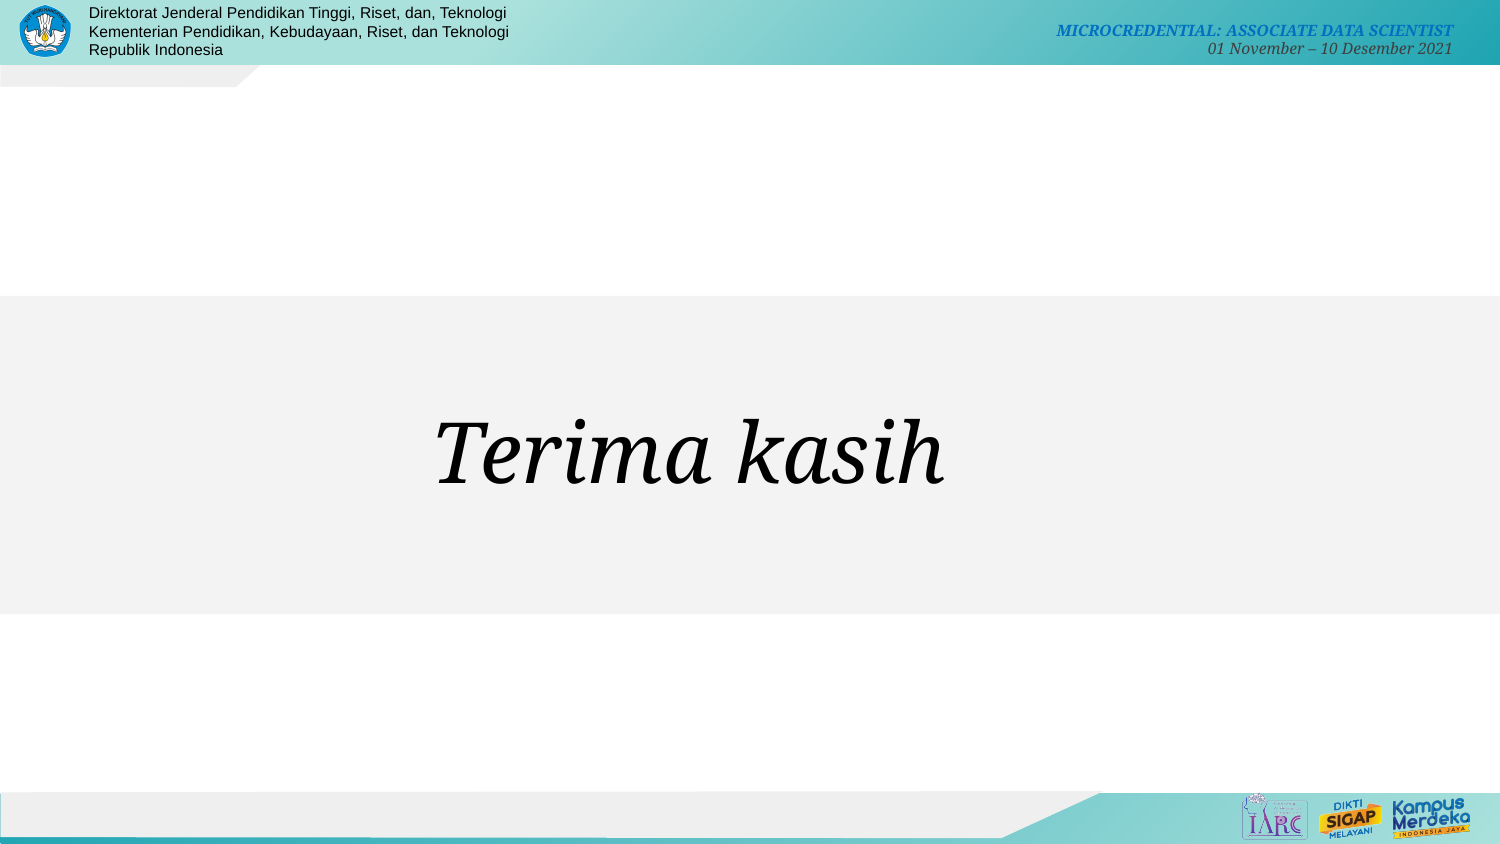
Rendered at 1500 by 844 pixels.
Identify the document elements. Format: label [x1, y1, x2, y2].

picture [1319, 796, 1382, 842]
picture [1237, 790, 1312, 843]
picture [16, 3, 74, 61]
picture [1393, 798, 1470, 839]
